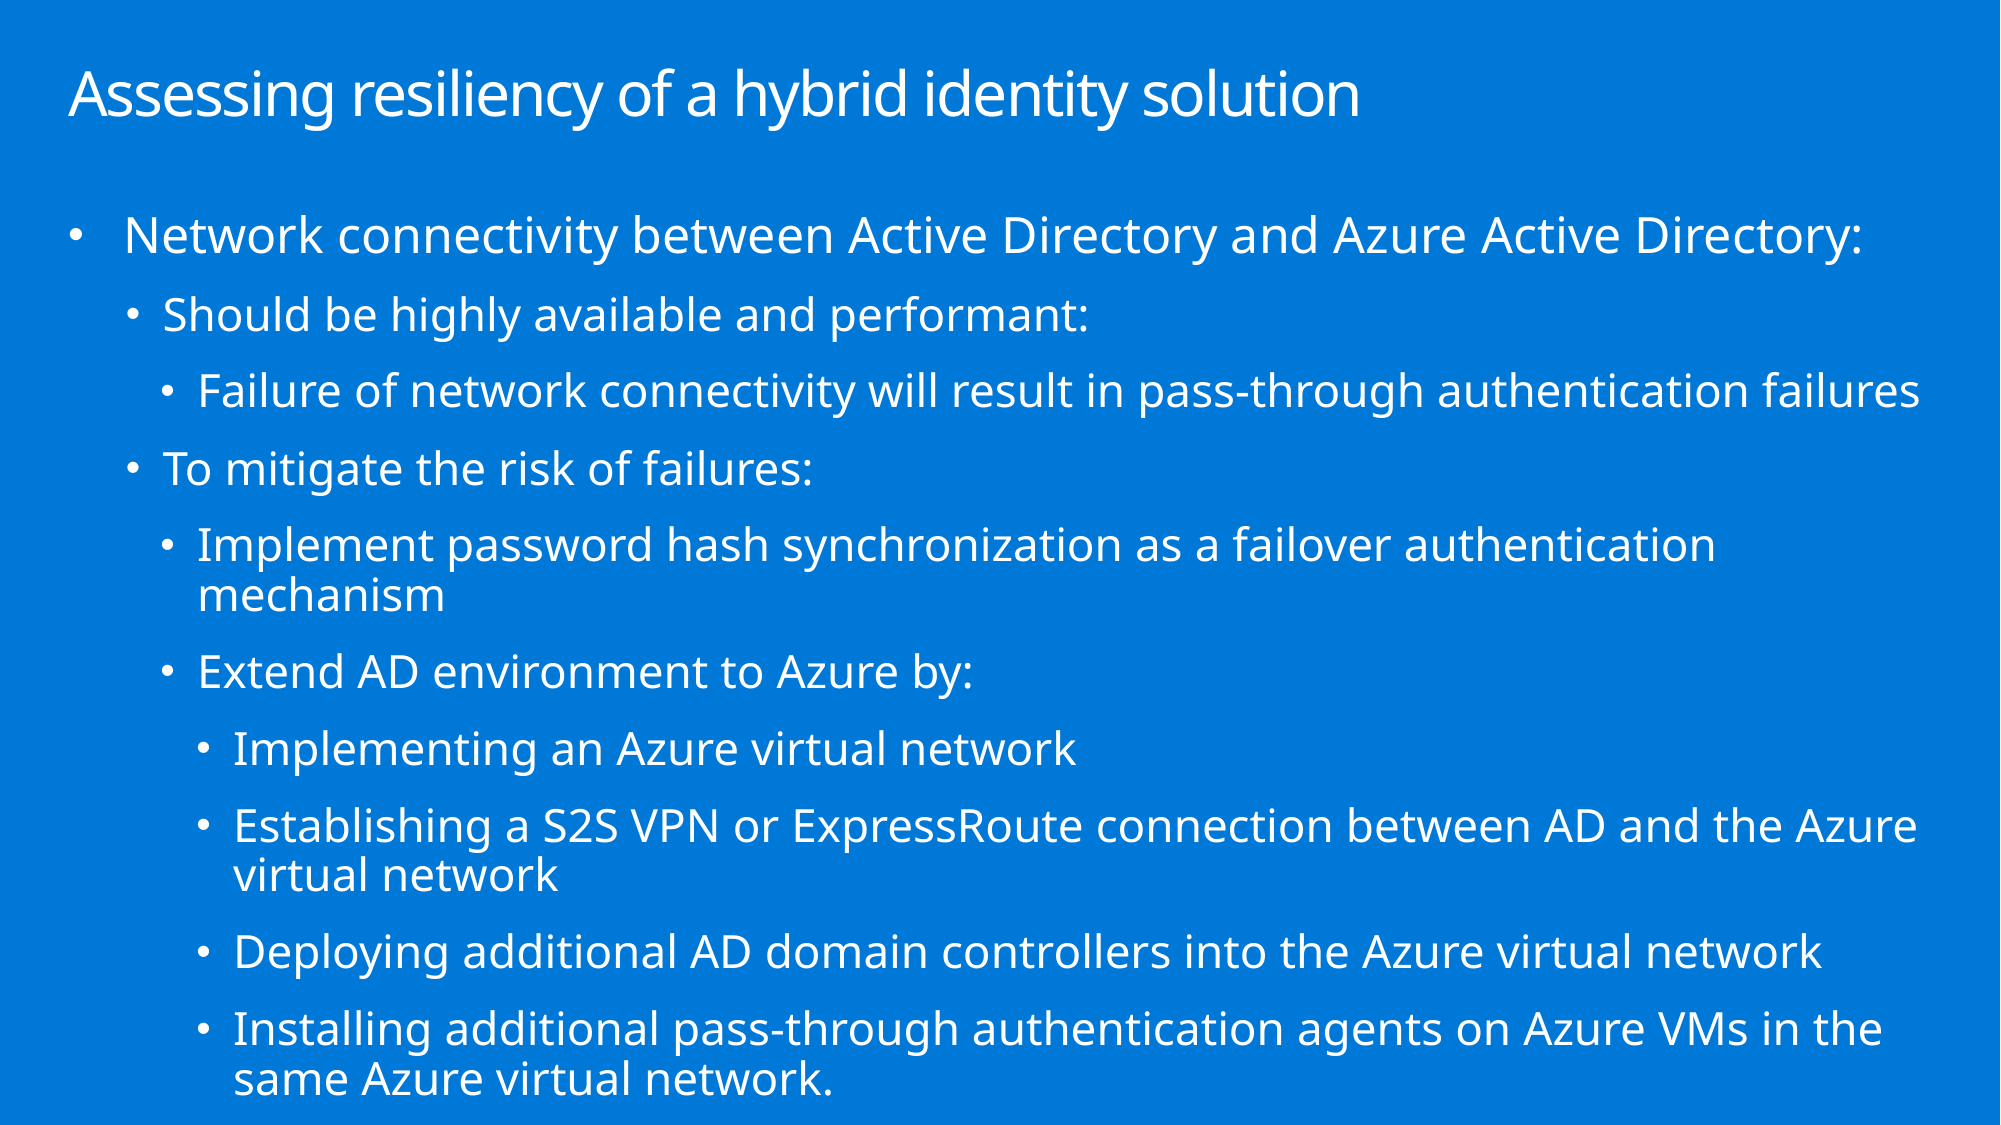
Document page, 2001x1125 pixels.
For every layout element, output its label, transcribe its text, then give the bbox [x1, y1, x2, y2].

list Network connectivity between Active Directory and Azure Active Directory: Should be highly available and performant: Failure of network connectivity will result in pass-through authentication failures To mitigate the risk of failures: Implement password hash synchronization as a failover authentication mechanism Extend AD environment to Azure by: Implementing an Azure virtual network Establishing a S2S VPN or ExpressRoute connection between AD and the Azure virtual network Deploying additional AD domain controllers into the Azure virtual network Installing additional pass-through authentication agents on Azure VMs in the same Azure virtual network. [44, 195, 1957, 1125]
title Assessing resiliency of a hybrid identity solution [44, 47, 1957, 195]
